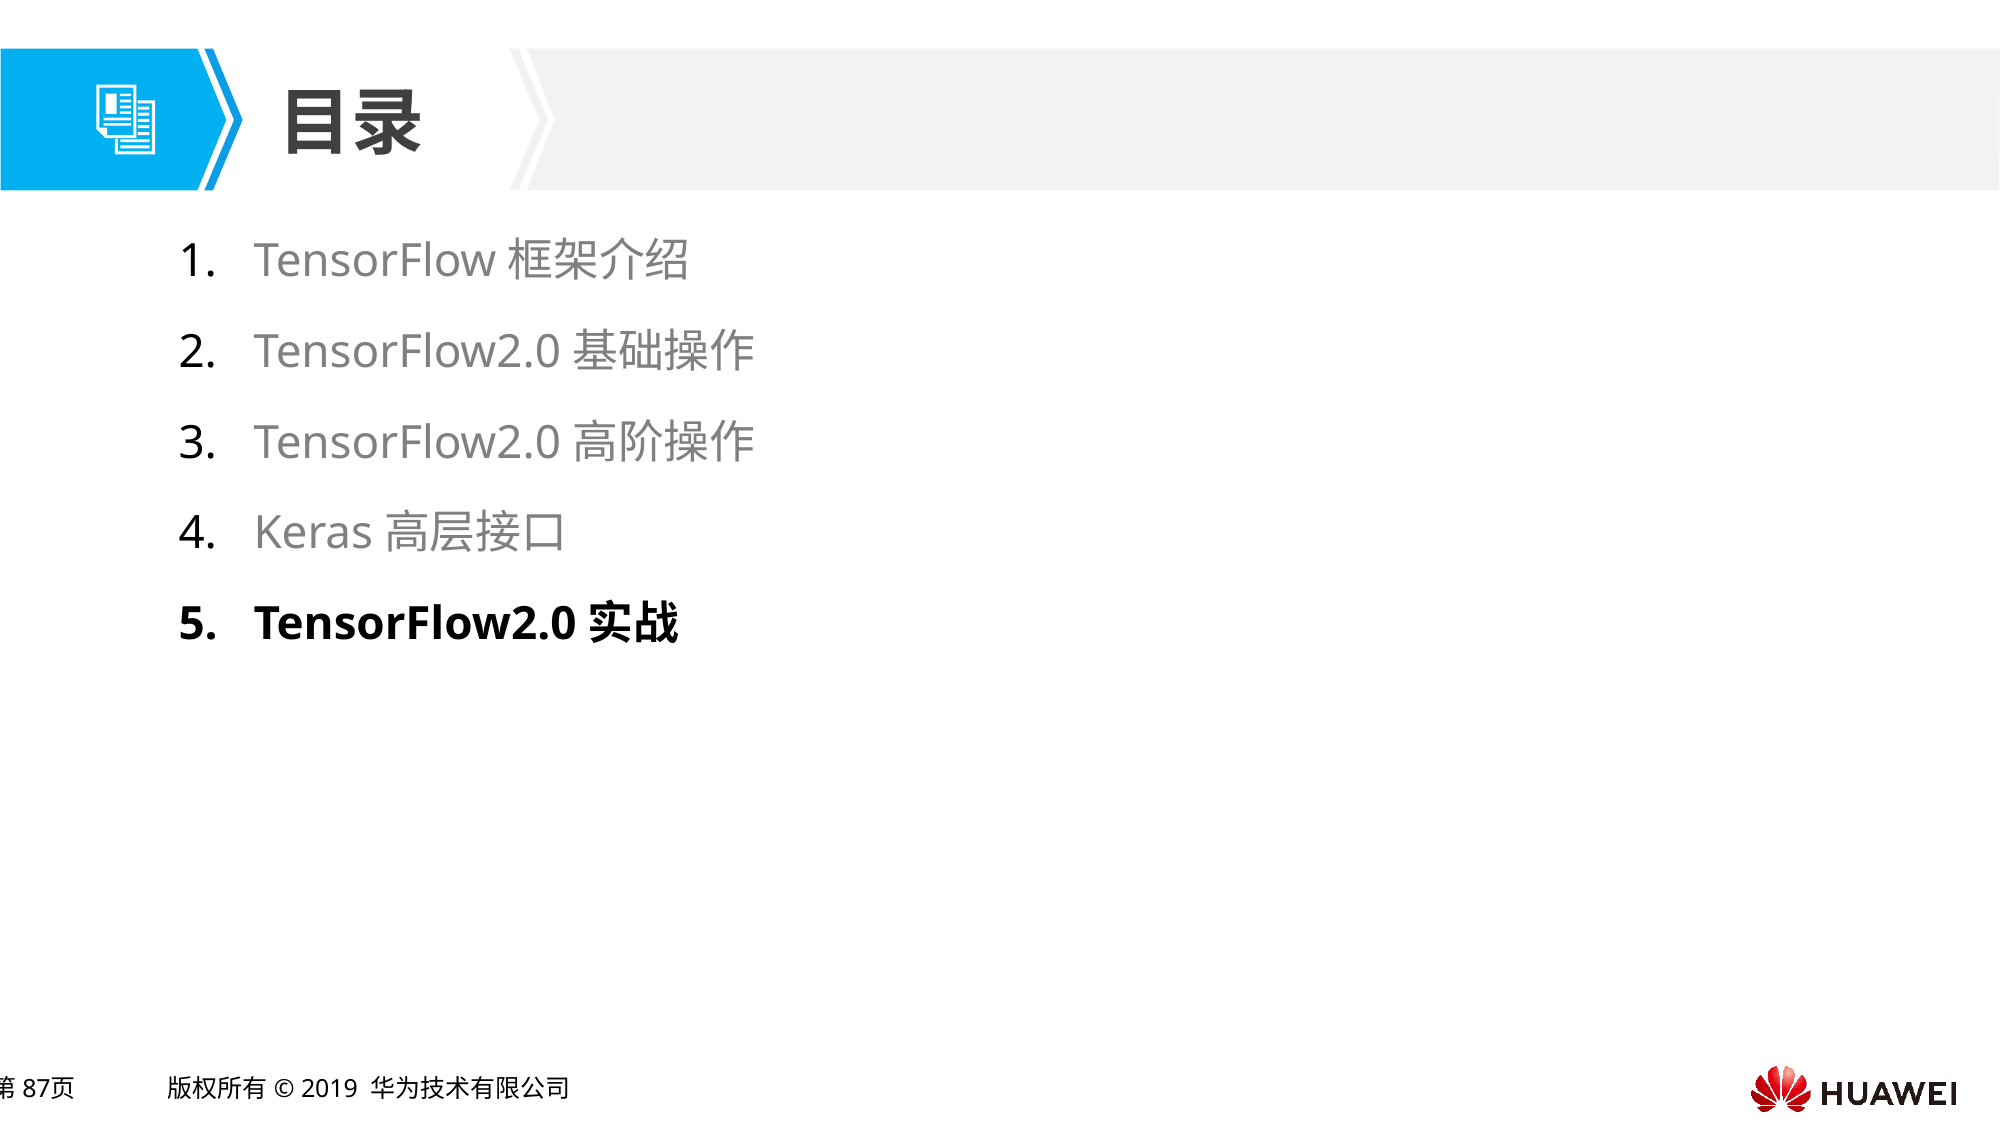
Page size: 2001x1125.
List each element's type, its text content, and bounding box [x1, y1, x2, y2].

picture [1751, 1066, 1956, 1112]
list TensorFlow框架介绍 TensorFlow2.0基础操作 TensorFlow2.0高阶操作 Keras高层接口 TensorFlow2.0实战 [165, 202, 1882, 971]
